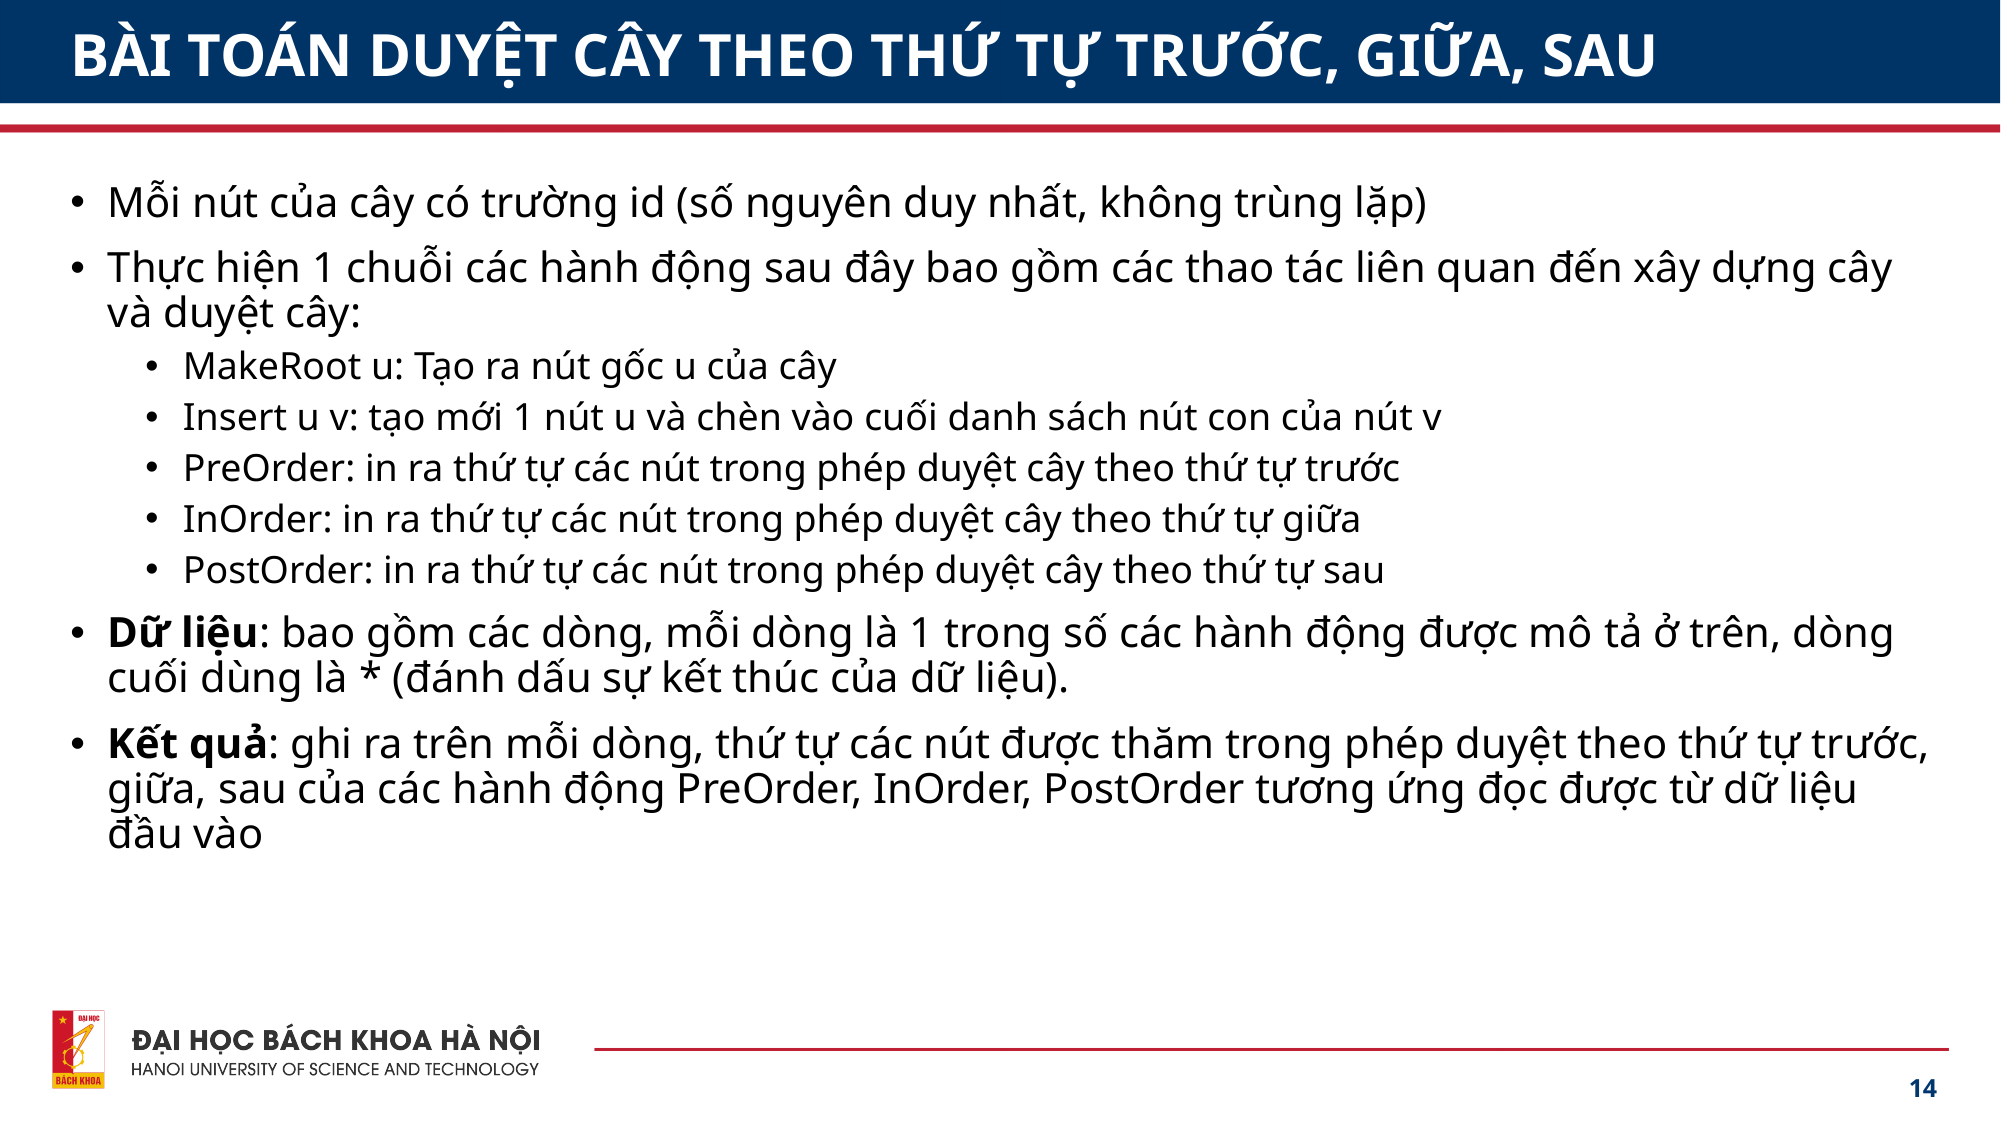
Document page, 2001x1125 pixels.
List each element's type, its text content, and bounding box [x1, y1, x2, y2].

picture [0, 0, 2001, 1125]
slide_number 14 [1502, 1065, 1953, 1125]
title BÀI TOÁN DUYỆT CÂY THEO THỨ TỰ TRƯỚC, GIỮA, SAU [55, 18, 1945, 90]
list Mỗi nút của cây có trường id (số nguyên duy nhất, không trùng lặp) Thực hiện 1 chuỗi các hành động sau đây bao gồm các thao tác liên quan đến xây dựng cây và duyệt cây: MakeRoot u: Tạo ra nút gốc u của cây Insert u v: tạo mới 1 nút u và chèn vào cuối danh sách nút con của nút v PreOrder: in ra thứ tự các nút trong phép duyệt cây theo thứ tự trước InOrder: in ra thứ tự các nút trong phép duyệt cây theo thứ tự giữa PostOrder: in ra thứ tự các nút trong phép duyệt cây theo thứ tự sau Dữ liệu: bao gồm các dòng, mỗi dòng là 1 trong số các hành động được mô tả ở trên, dòng cuối dùng là * (đánh dấu sự kết thúc của dữ liệu). Kết quả: ghi ra trên mỗi dòng, thứ tự các nút được thăm trong phép duyệt theo thứ tự trước, giữa, sau của các hành động PreOrder, InOrder, PostOrder tương ứng đọc được từ dữ liệu đầu vào [55, 173, 1945, 979]
